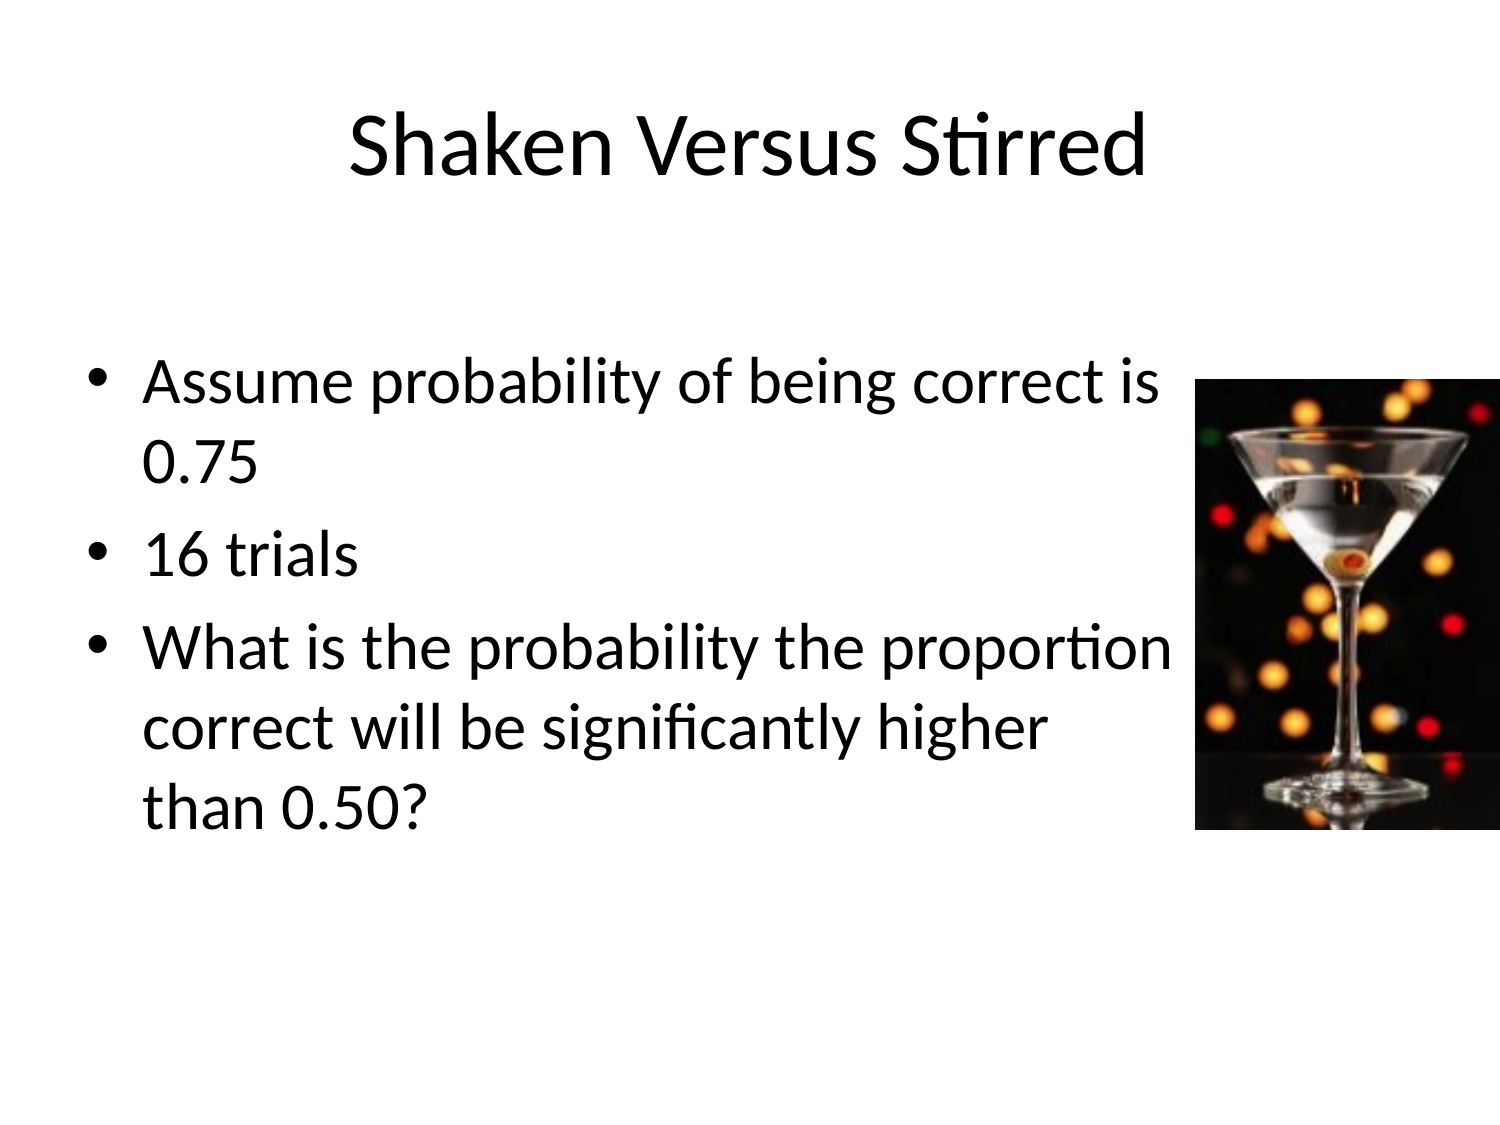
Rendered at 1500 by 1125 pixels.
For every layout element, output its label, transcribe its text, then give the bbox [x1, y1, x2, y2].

picture [1195, 378, 1500, 830]
title Shaken Versus Stirred [75, 45, 1425, 233]
list Assume probability of being correct is 0.75 16 trials What is the probability the proportion correct will be significantly higher than 0.50? [71, 329, 1197, 991]
